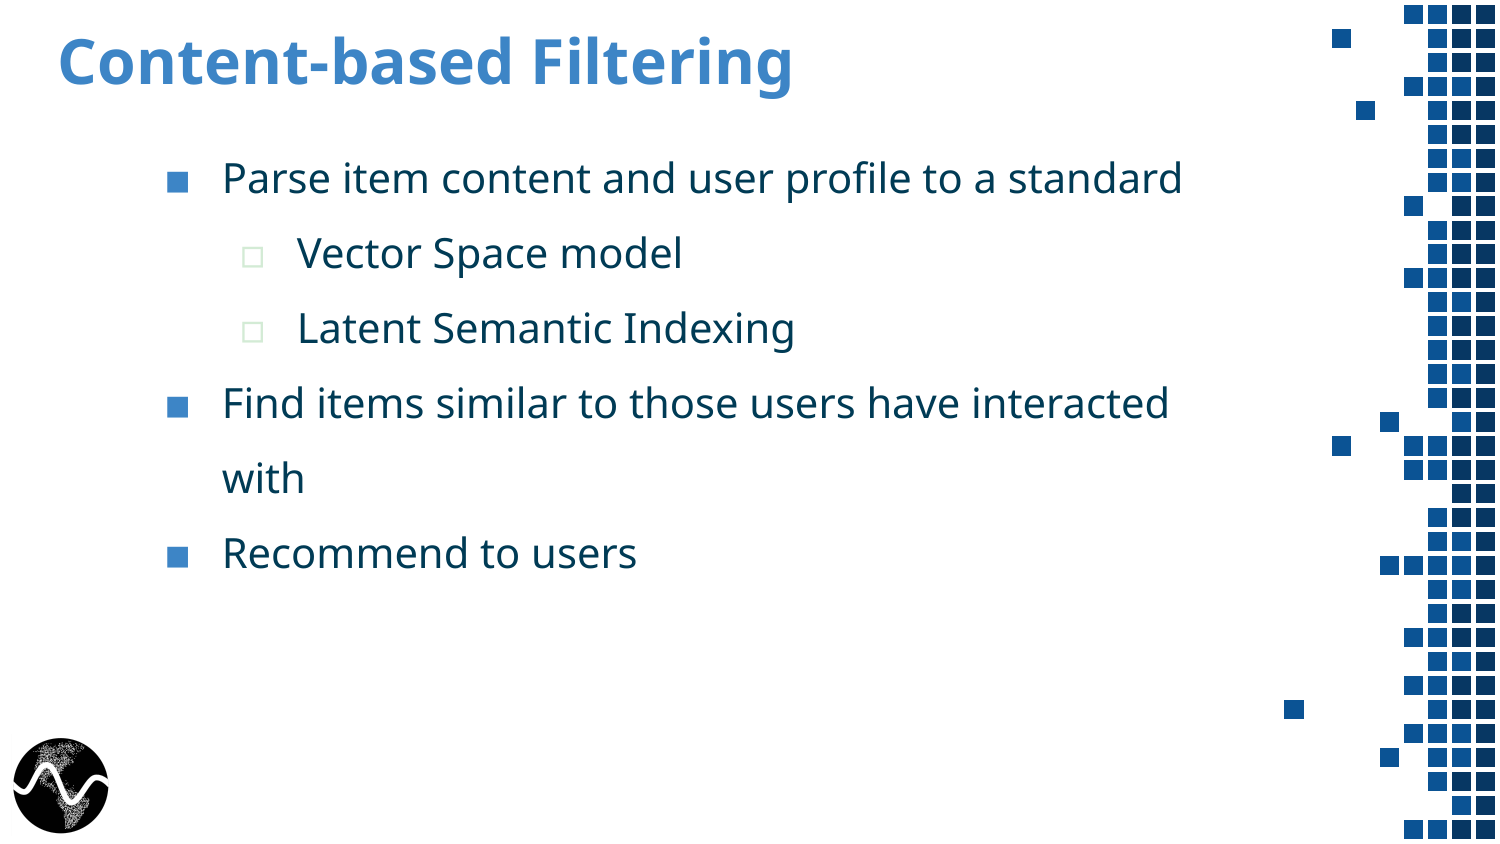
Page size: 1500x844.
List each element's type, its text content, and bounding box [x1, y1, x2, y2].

title Content-based Filtering [42, 20, 1152, 112]
list Parse item content and user profile to a standard Vector Space model Latent Semantic Indexing Find items similar to those users have interacted with Recommend to users [131, 111, 1257, 826]
picture [10, 734, 112, 836]
